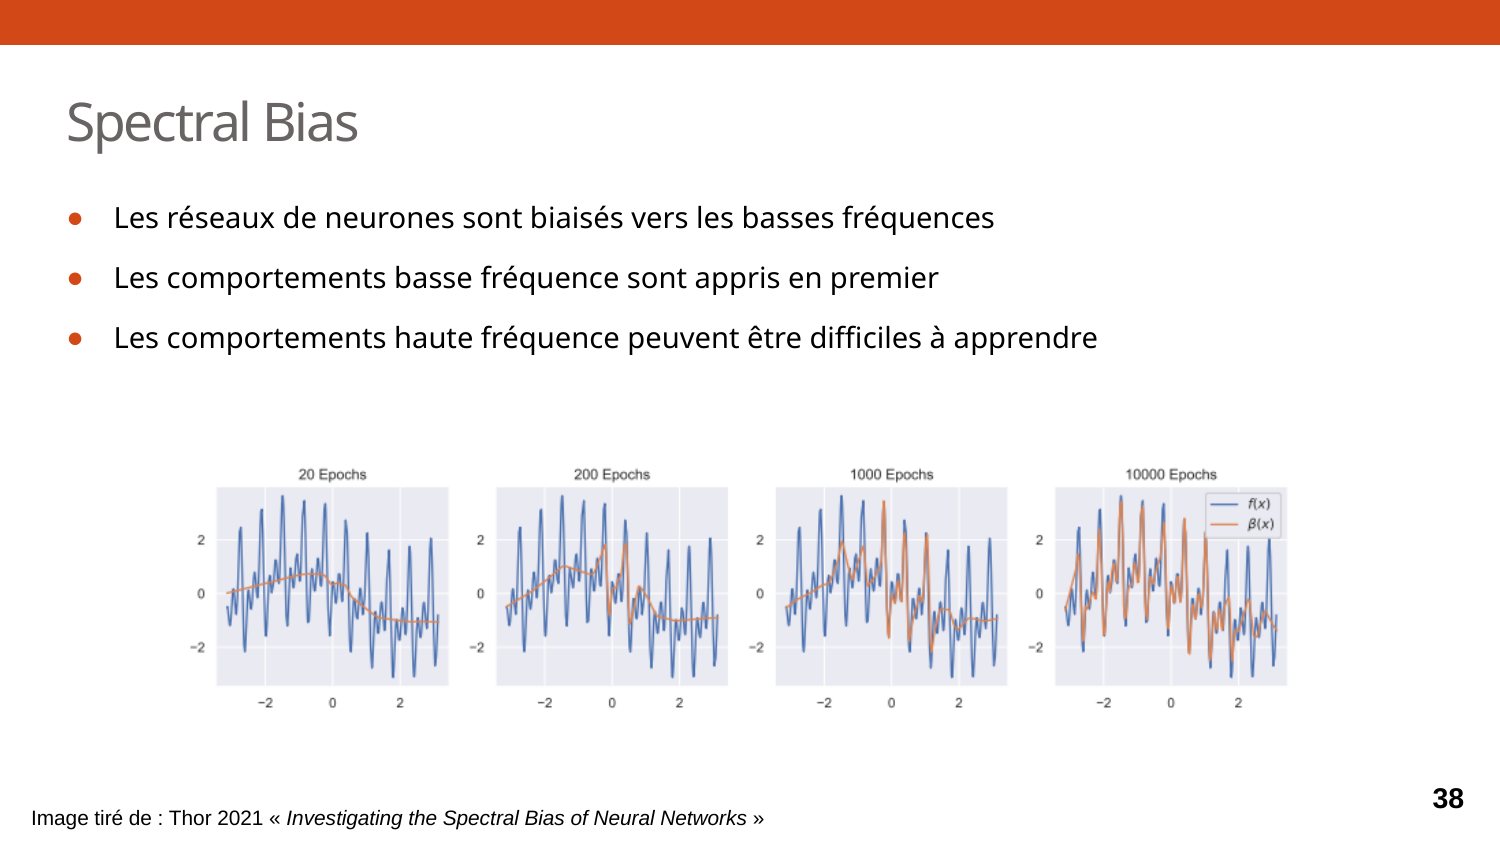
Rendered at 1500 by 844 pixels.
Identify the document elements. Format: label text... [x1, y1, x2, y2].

picture [154, 423, 1316, 735]
text_box Image tiré de : Thor 2021 « Investigating the Spectral Bias of Neural Networks » [16, 797, 780, 838]
title Spectral Bias [51, 72, 1449, 167]
list Les réseaux de neurones sont biaisés vers les basses fréquences Les comportements basse fréquence sont appris en premier Les comportements haute fréquence peuvent être difficiles à apprendre [51, 184, 1474, 786]
slide_number <number> [1389, 764, 1480, 830]
